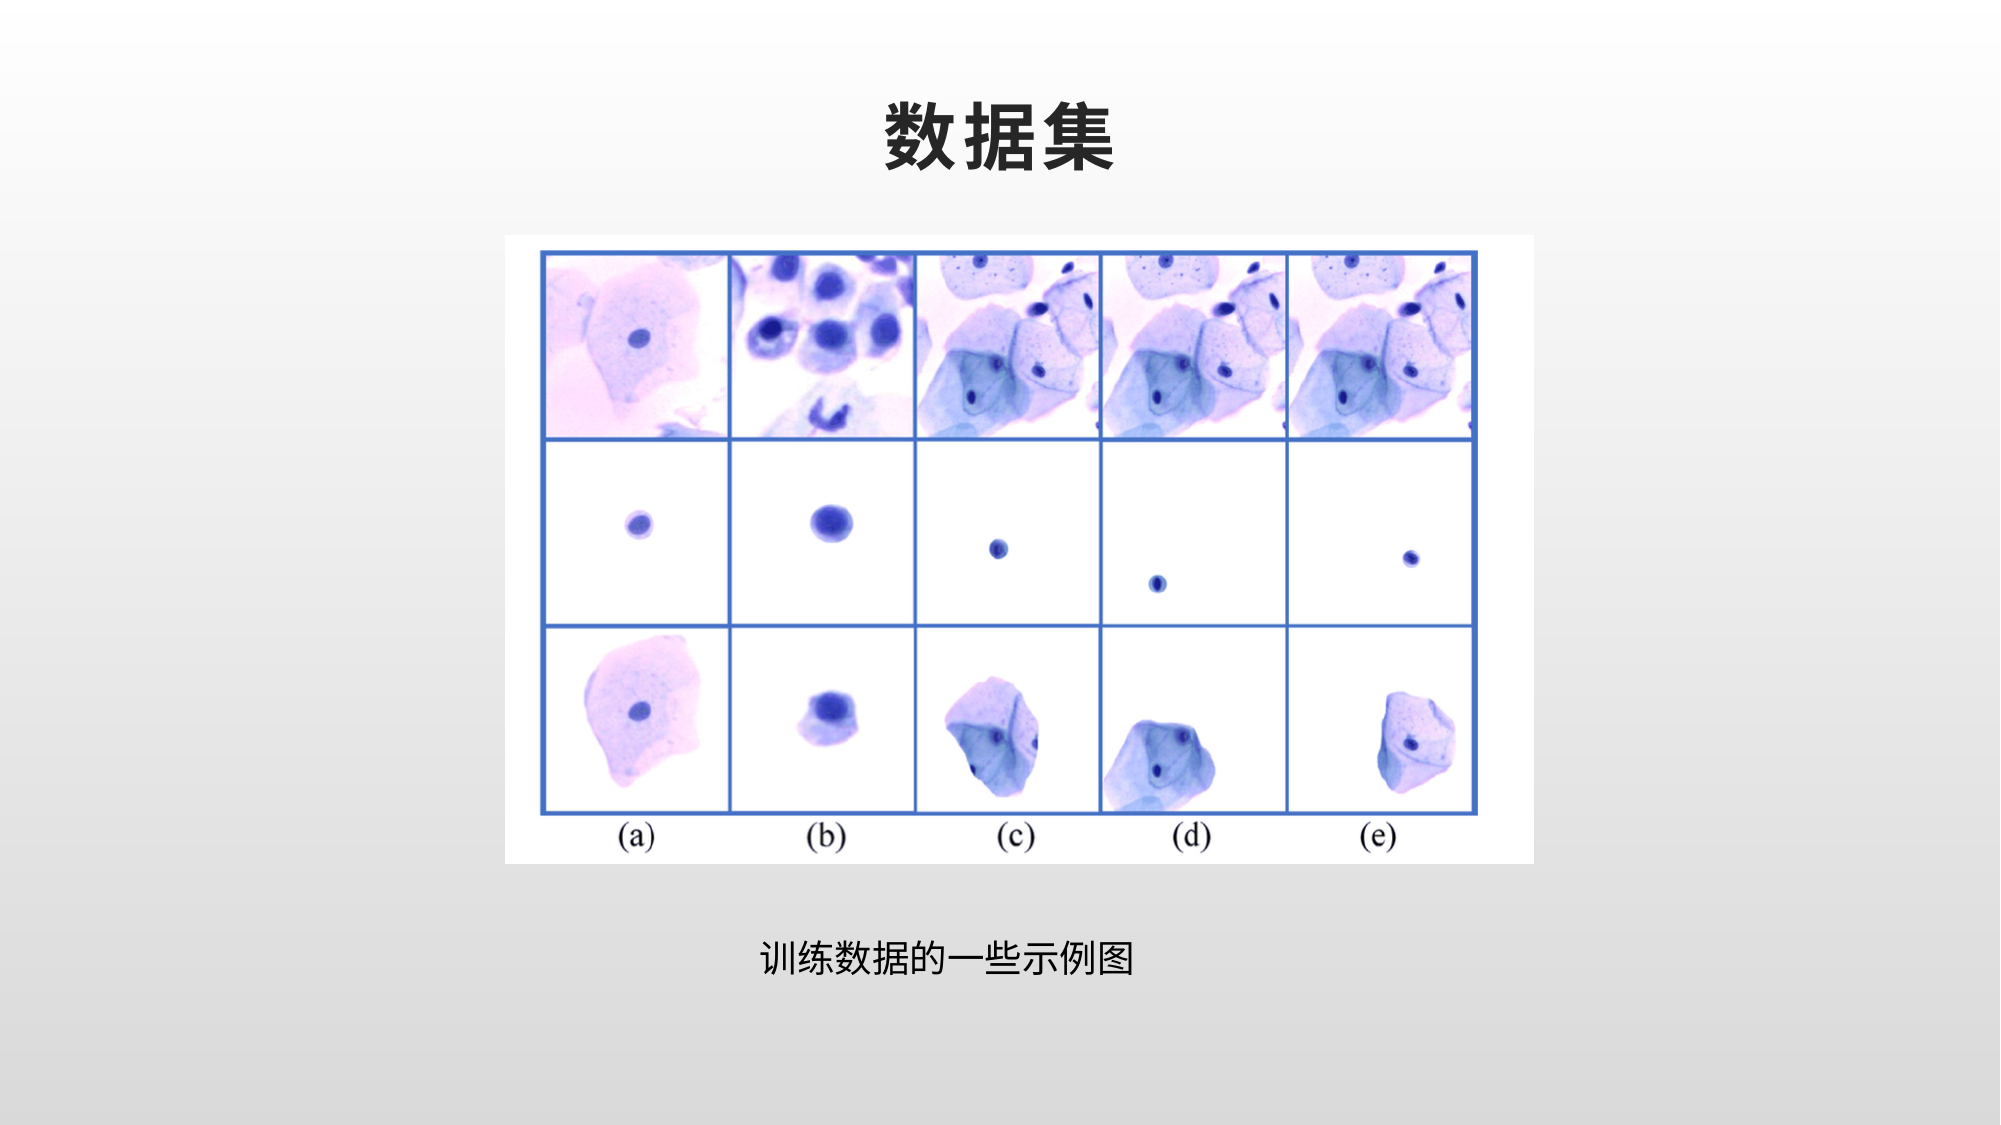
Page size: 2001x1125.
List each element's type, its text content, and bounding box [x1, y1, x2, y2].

title 数据集 [99, 76, 1901, 194]
picture [505, 234, 1534, 864]
text_box 训练数据的一些示例图 [759, 934, 1356, 1026]
